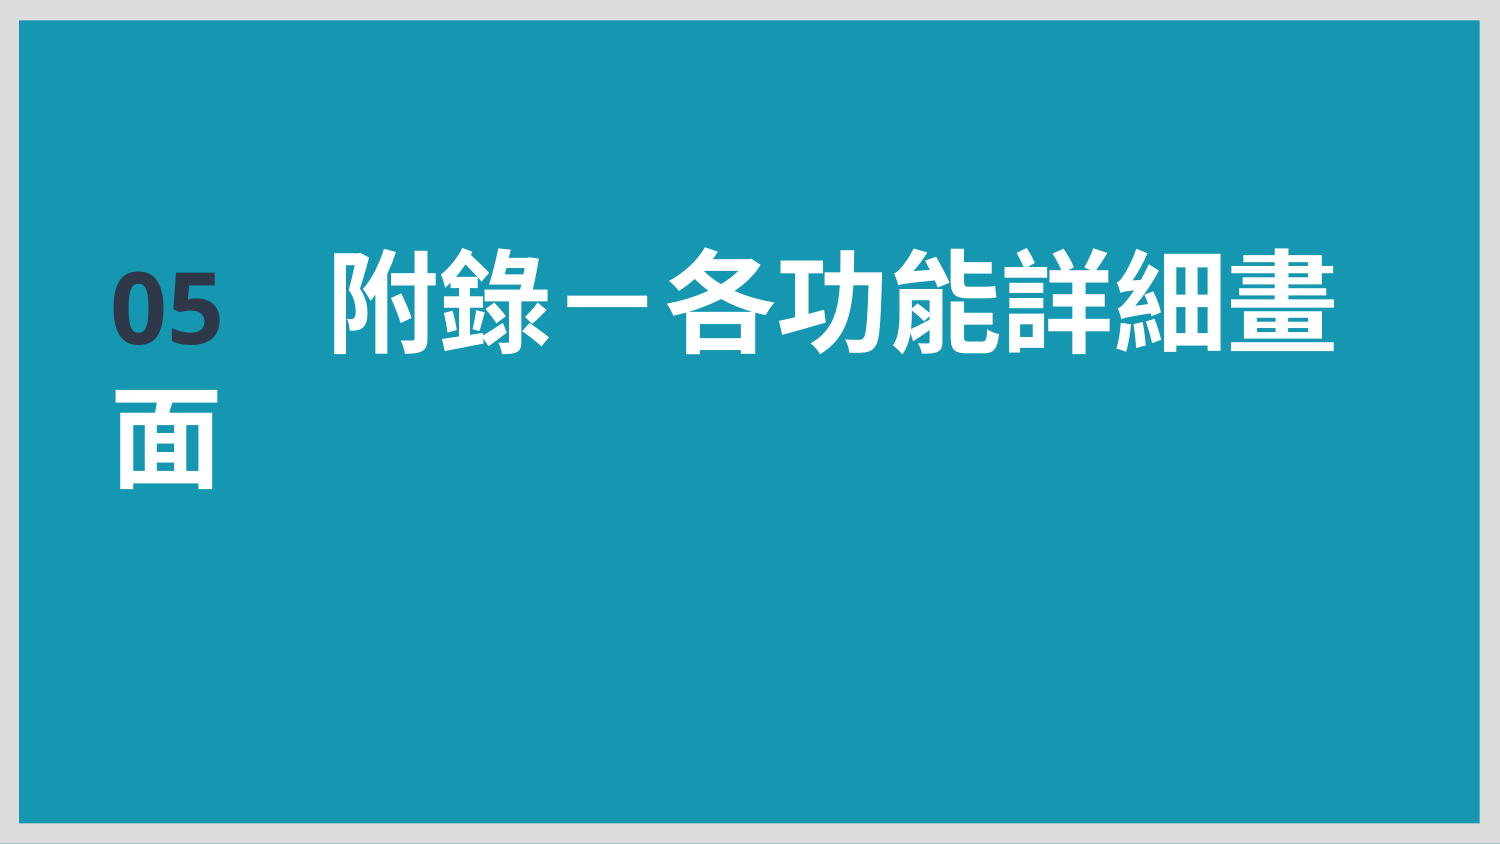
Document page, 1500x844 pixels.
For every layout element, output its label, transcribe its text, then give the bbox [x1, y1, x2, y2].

title 05 附錄－各功能詳細畫面 [95, 326, 1436, 517]
